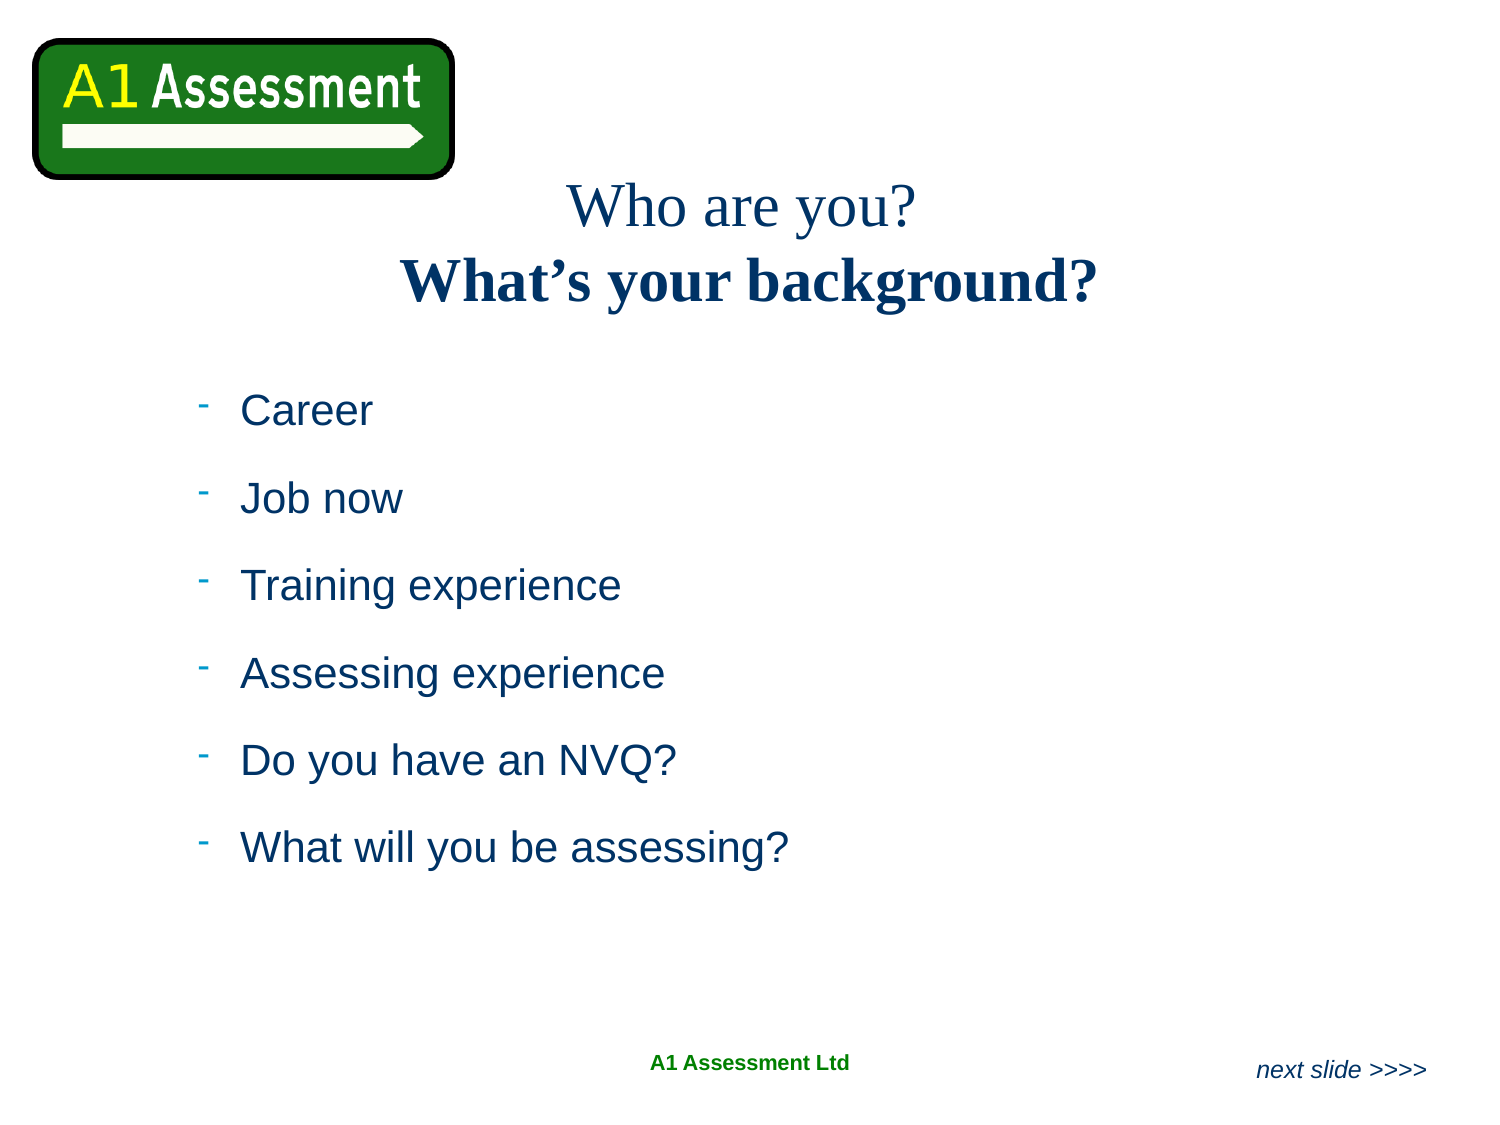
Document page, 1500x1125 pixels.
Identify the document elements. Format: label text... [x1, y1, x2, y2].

picture [32, 38, 455, 180]
text_box next slide >>>> [1241, 1031, 1443, 1091]
footer A1 Assessment Ltd [512, 1040, 988, 1101]
title Who are you? What’s your background? [318, 140, 1182, 339]
list Career Job now Training experience Assessing experience Do you have an NVQ? What will you be assessing? [182, 347, 1282, 941]
